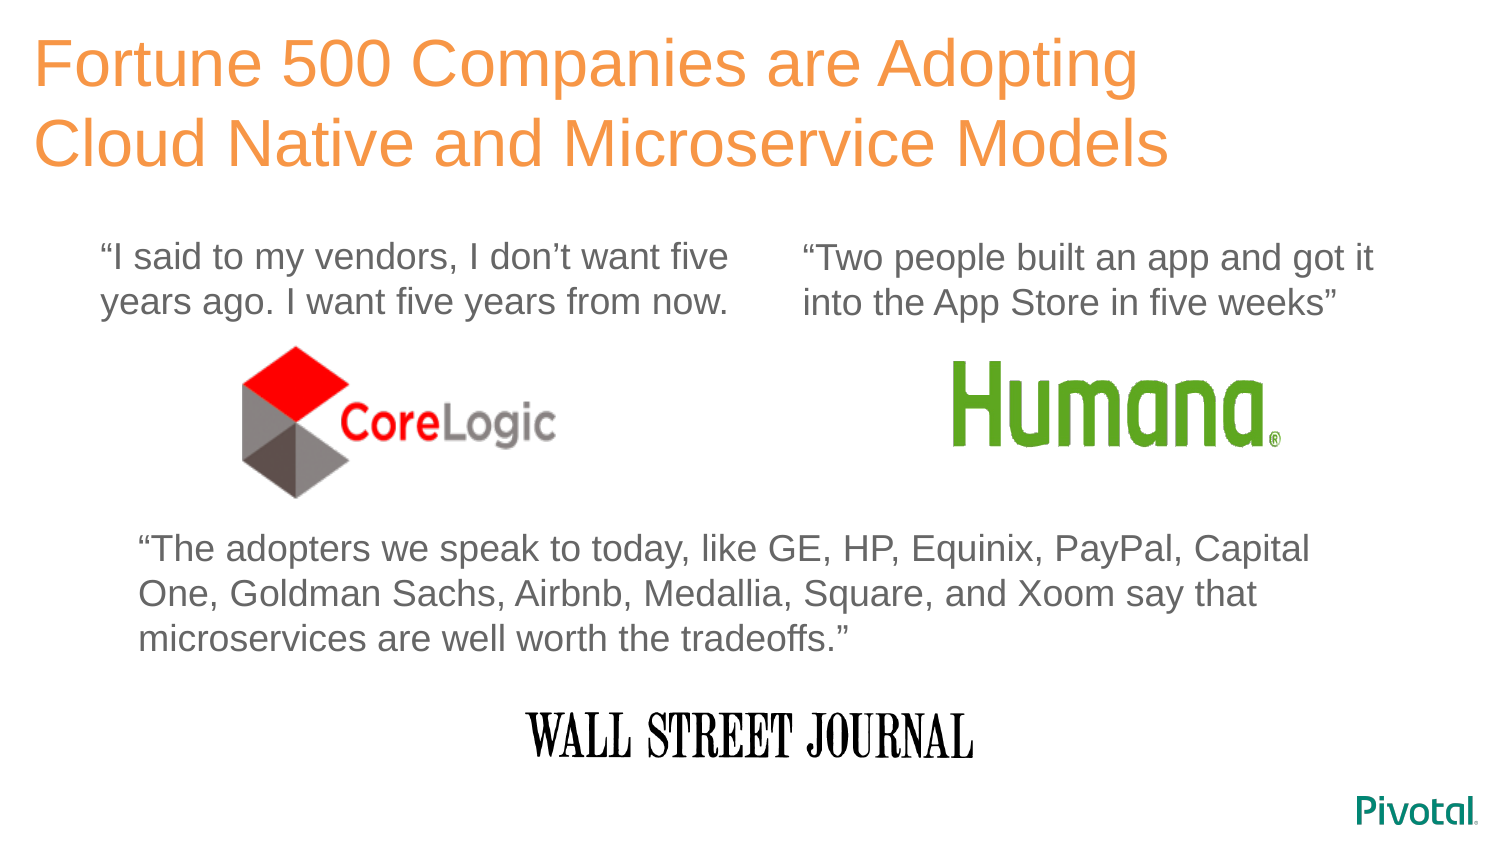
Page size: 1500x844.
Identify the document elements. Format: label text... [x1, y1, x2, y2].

text_box “Two people built an app and got it into the App Store in five weeks” [787, 225, 1434, 332]
title Fortune 500 Companies are Adopting Cloud Native and Microservice Models [18, 12, 1462, 187]
text_box “The adopters we speak to today, like GE, HP, Equinix, PayPal, Capital One, Goldman Sachs, Airbnb, Medallia, Square, and Xoom say that microservices are well worth the tradeoffs.” [123, 515, 1377, 668]
picture [503, 687, 994, 780]
picture [950, 358, 1283, 450]
picture [240, 340, 558, 501]
picture [1357, 796, 1478, 825]
text_box “I said to my vendors, I don’t want five years ago. I want five years from now. [85, 224, 836, 331]
